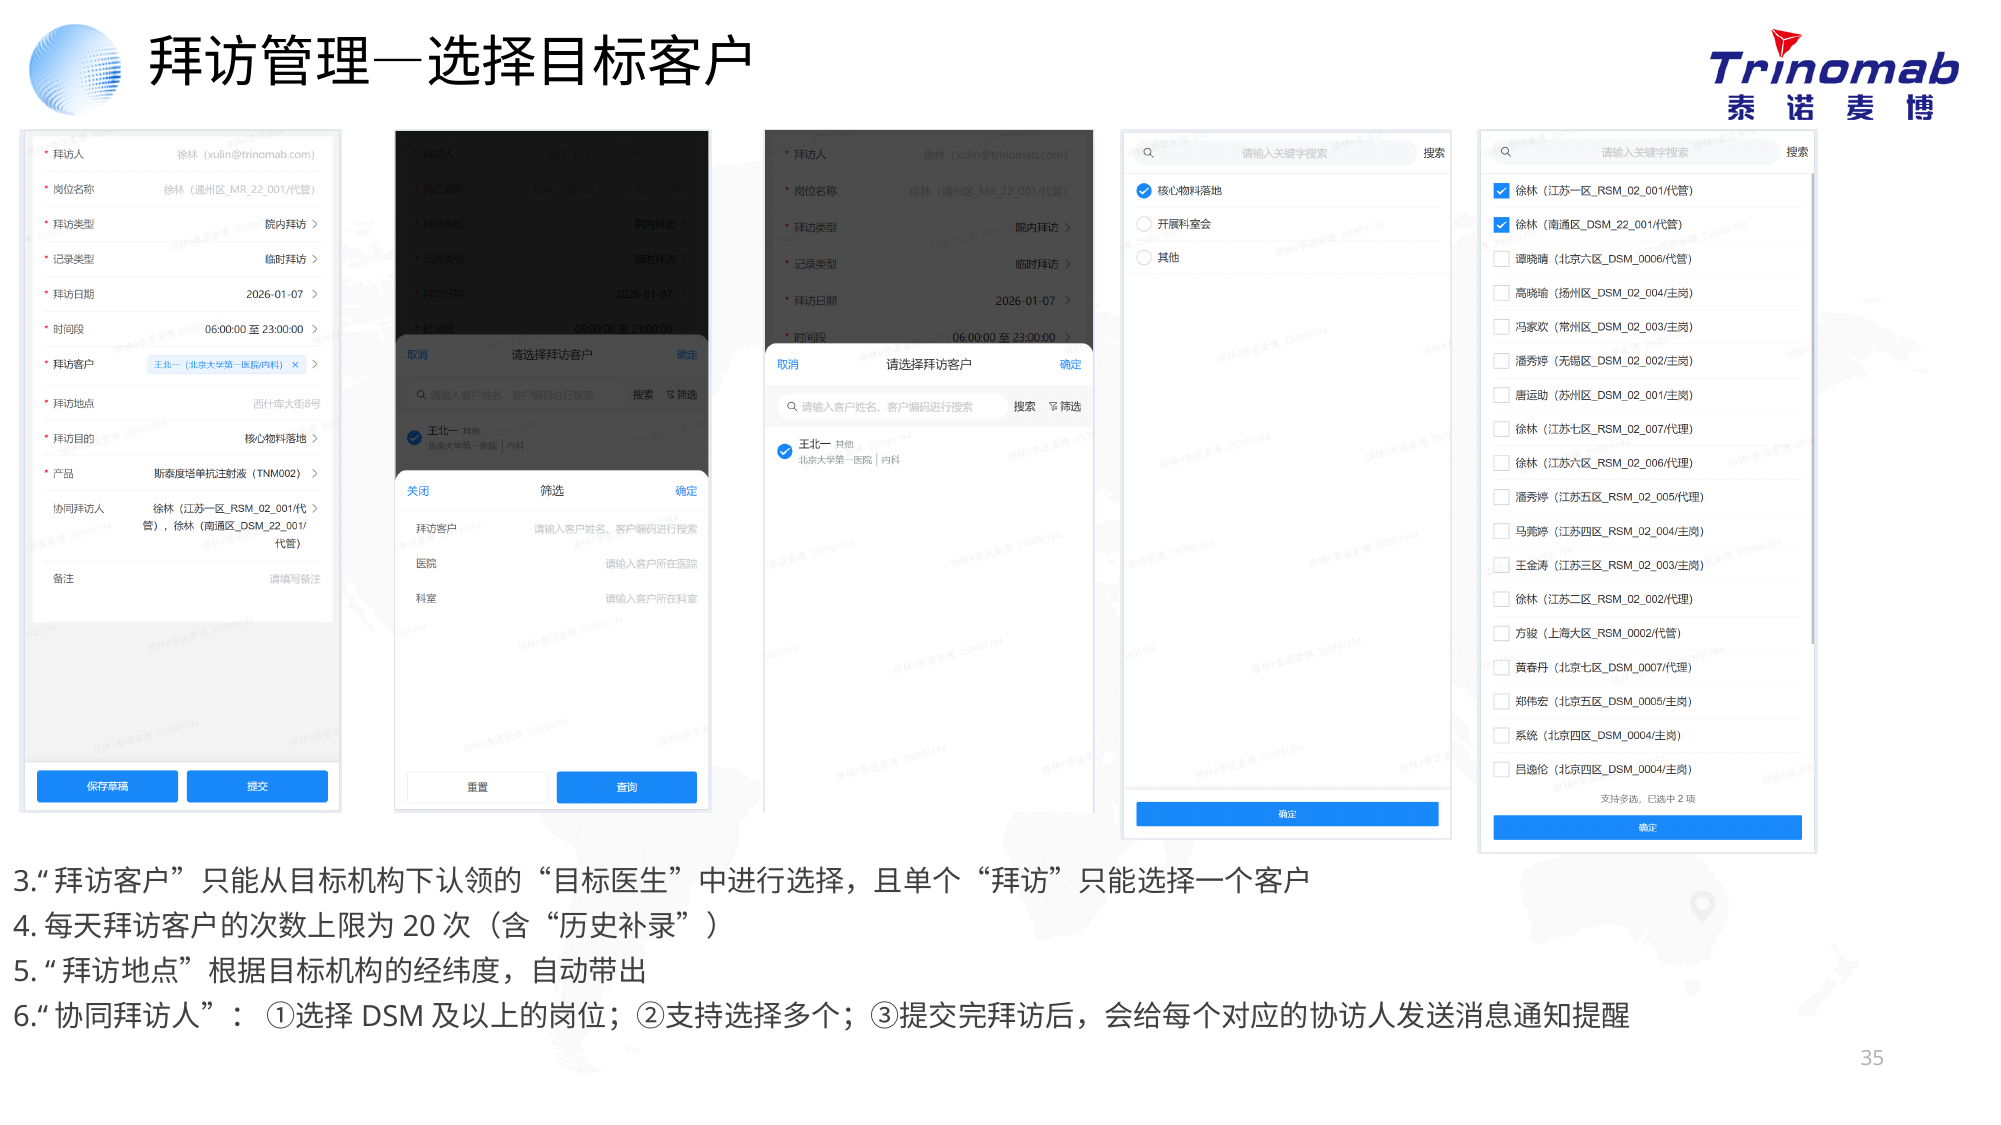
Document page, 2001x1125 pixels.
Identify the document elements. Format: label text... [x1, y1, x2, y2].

picture [393, 129, 712, 813]
text_box 3.“拜访客户”只能从目标机构下认领的“目标医生”中进行选择，且单个“拜访”只能选择一个客户 4.每天拜访客户的次数上限为20次（含“历史补录”） 5. “拜访地点”根据目标机构的经纬度，自动带出 6.“协同拜访人”： ①选择DSM及以上的岗位；②支持选择多个；③提交完拜访后，会给每个对应的协访人发送消息通知提醒 [8, 853, 1944, 1088]
picture [19, 129, 342, 813]
title 拜访管理—选择目标客户 [133, 38, 1546, 89]
picture [1710, 29, 1959, 120]
picture [1120, 129, 1452, 840]
picture [29, 24, 121, 116]
picture [1477, 129, 1818, 854]
picture [763, 129, 1095, 813]
